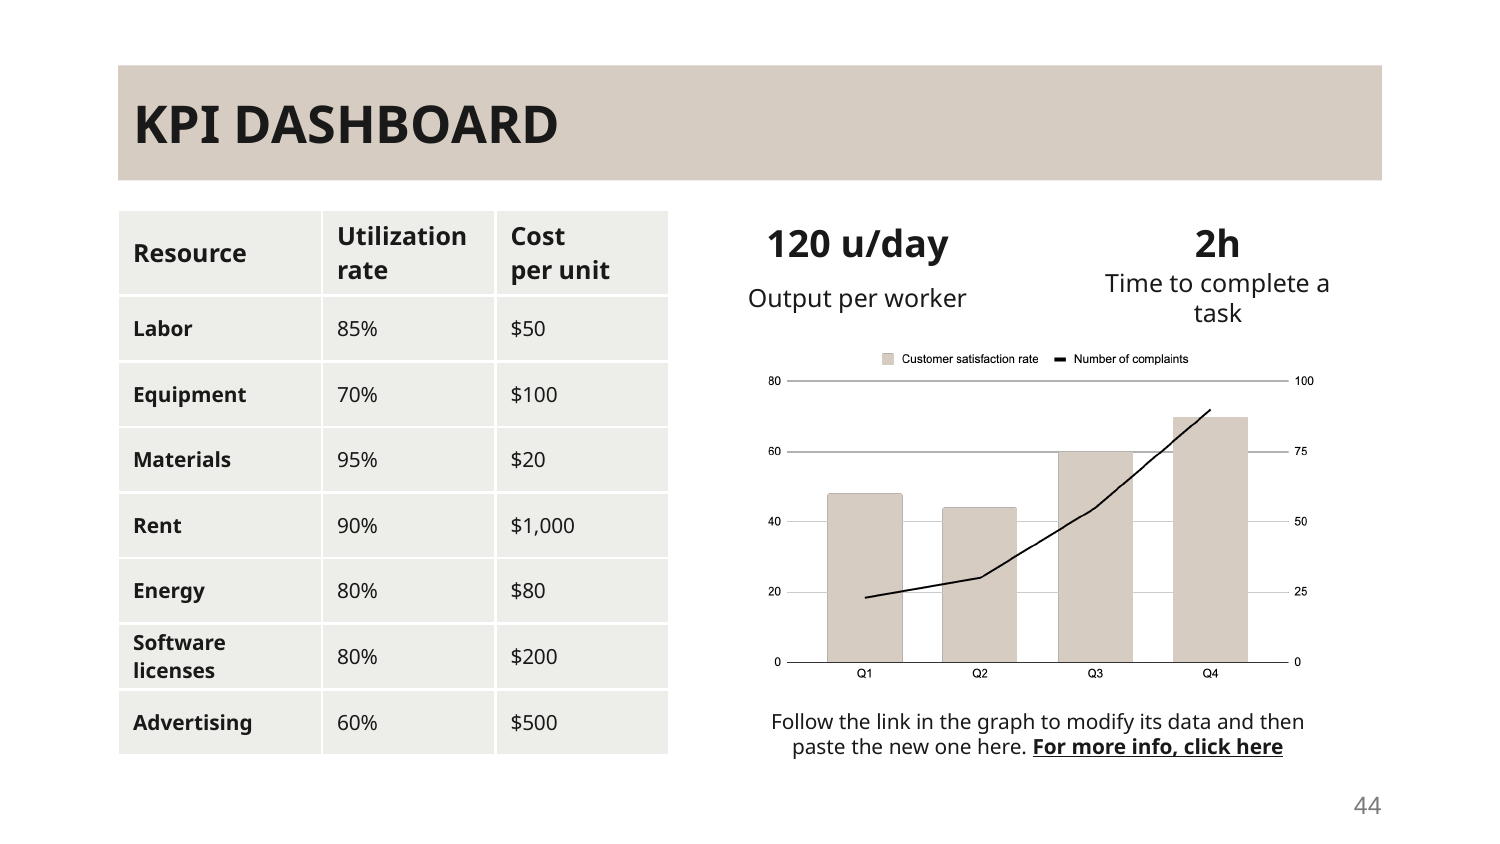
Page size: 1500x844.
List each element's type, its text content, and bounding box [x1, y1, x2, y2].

text_box Output per worker [709, 275, 1006, 320]
slide_number 44 [1059, 782, 1397, 828]
table_cell 90% [323, 494, 494, 557]
title KPI DASHBOARD [118, 65, 1382, 181]
text_box 2h [1070, 209, 1366, 275]
table_cell Advertising [119, 691, 321, 754]
table_cell Labor [119, 297, 321, 360]
table_cell 60% [323, 691, 494, 754]
text_box Time to complete a task [1070, 275, 1366, 320]
table_cell 85% [323, 297, 494, 360]
table_cell $500 [497, 691, 668, 754]
table_cell 80% [323, 559, 494, 622]
picture [743, 333, 1333, 698]
text_box 120 u/day [709, 209, 1006, 275]
table_cell $1,000 [497, 494, 668, 557]
table_cell $80 [497, 559, 668, 622]
table_header Resource [119, 211, 321, 294]
table_cell 70% [323, 363, 494, 426]
table_header Cost per unit [497, 211, 668, 294]
table_cell Materials [119, 428, 321, 491]
table_cell Equipment [119, 363, 321, 426]
table_cell Rent [119, 494, 321, 557]
table_cell Software licenses [119, 625, 321, 688]
table_header Utilization rate [323, 211, 494, 294]
text_box Follow the link in the graph to modify its data and then paste the new one here. For more info, click here [734, 714, 1341, 756]
table_cell 80% [323, 625, 494, 688]
table_cell $200 [497, 625, 668, 688]
table_cell $50 [497, 297, 668, 360]
table_cell 95% [323, 428, 494, 491]
table_cell $20 [497, 428, 668, 491]
table_cell Energy [119, 559, 321, 622]
table_cell $100 [497, 363, 668, 426]
